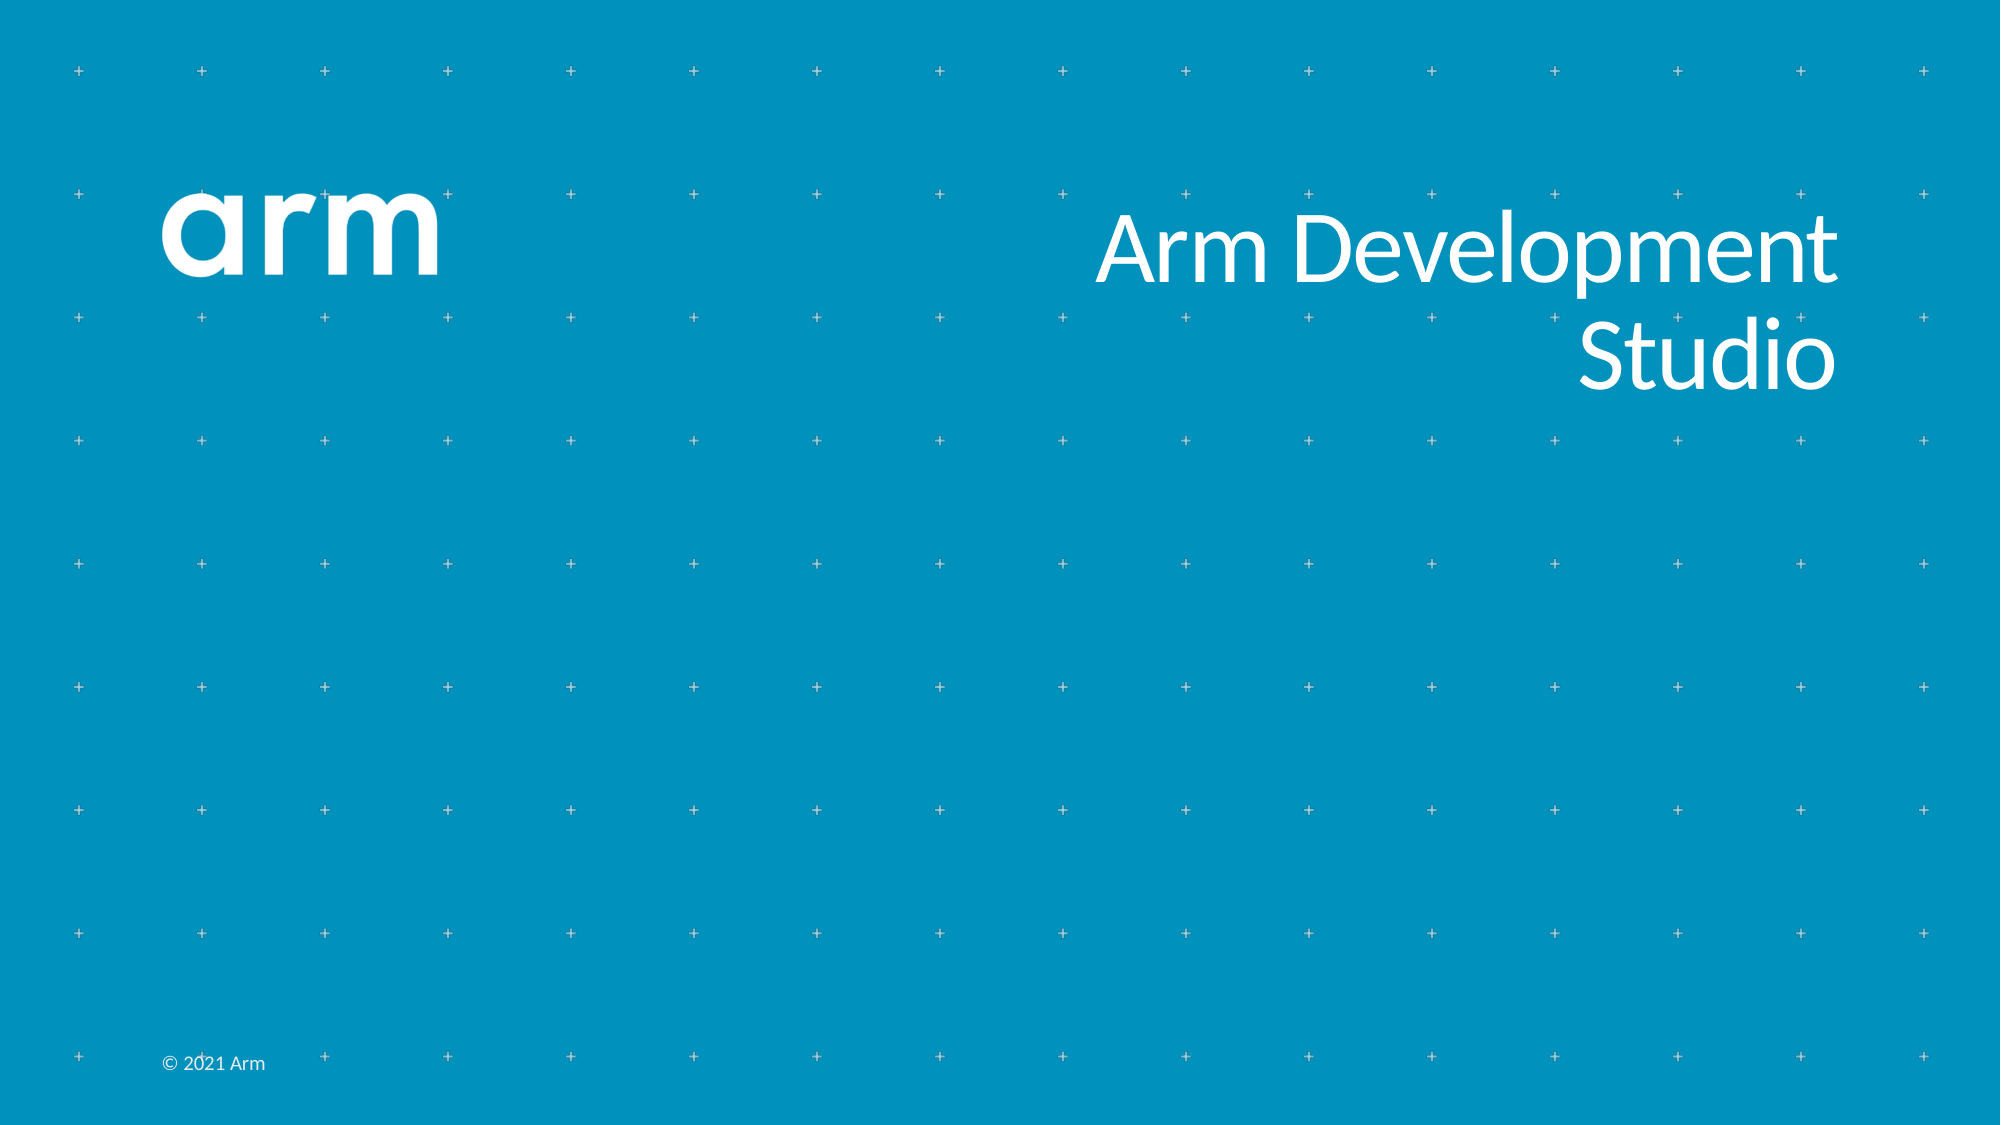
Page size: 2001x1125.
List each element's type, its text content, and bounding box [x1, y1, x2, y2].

picture [329, 194, 437, 274]
picture [265, 194, 316, 274]
picture [321, 191, 329, 198]
title Arm Development Studio [822, 198, 1839, 621]
picture [163, 191, 242, 277]
